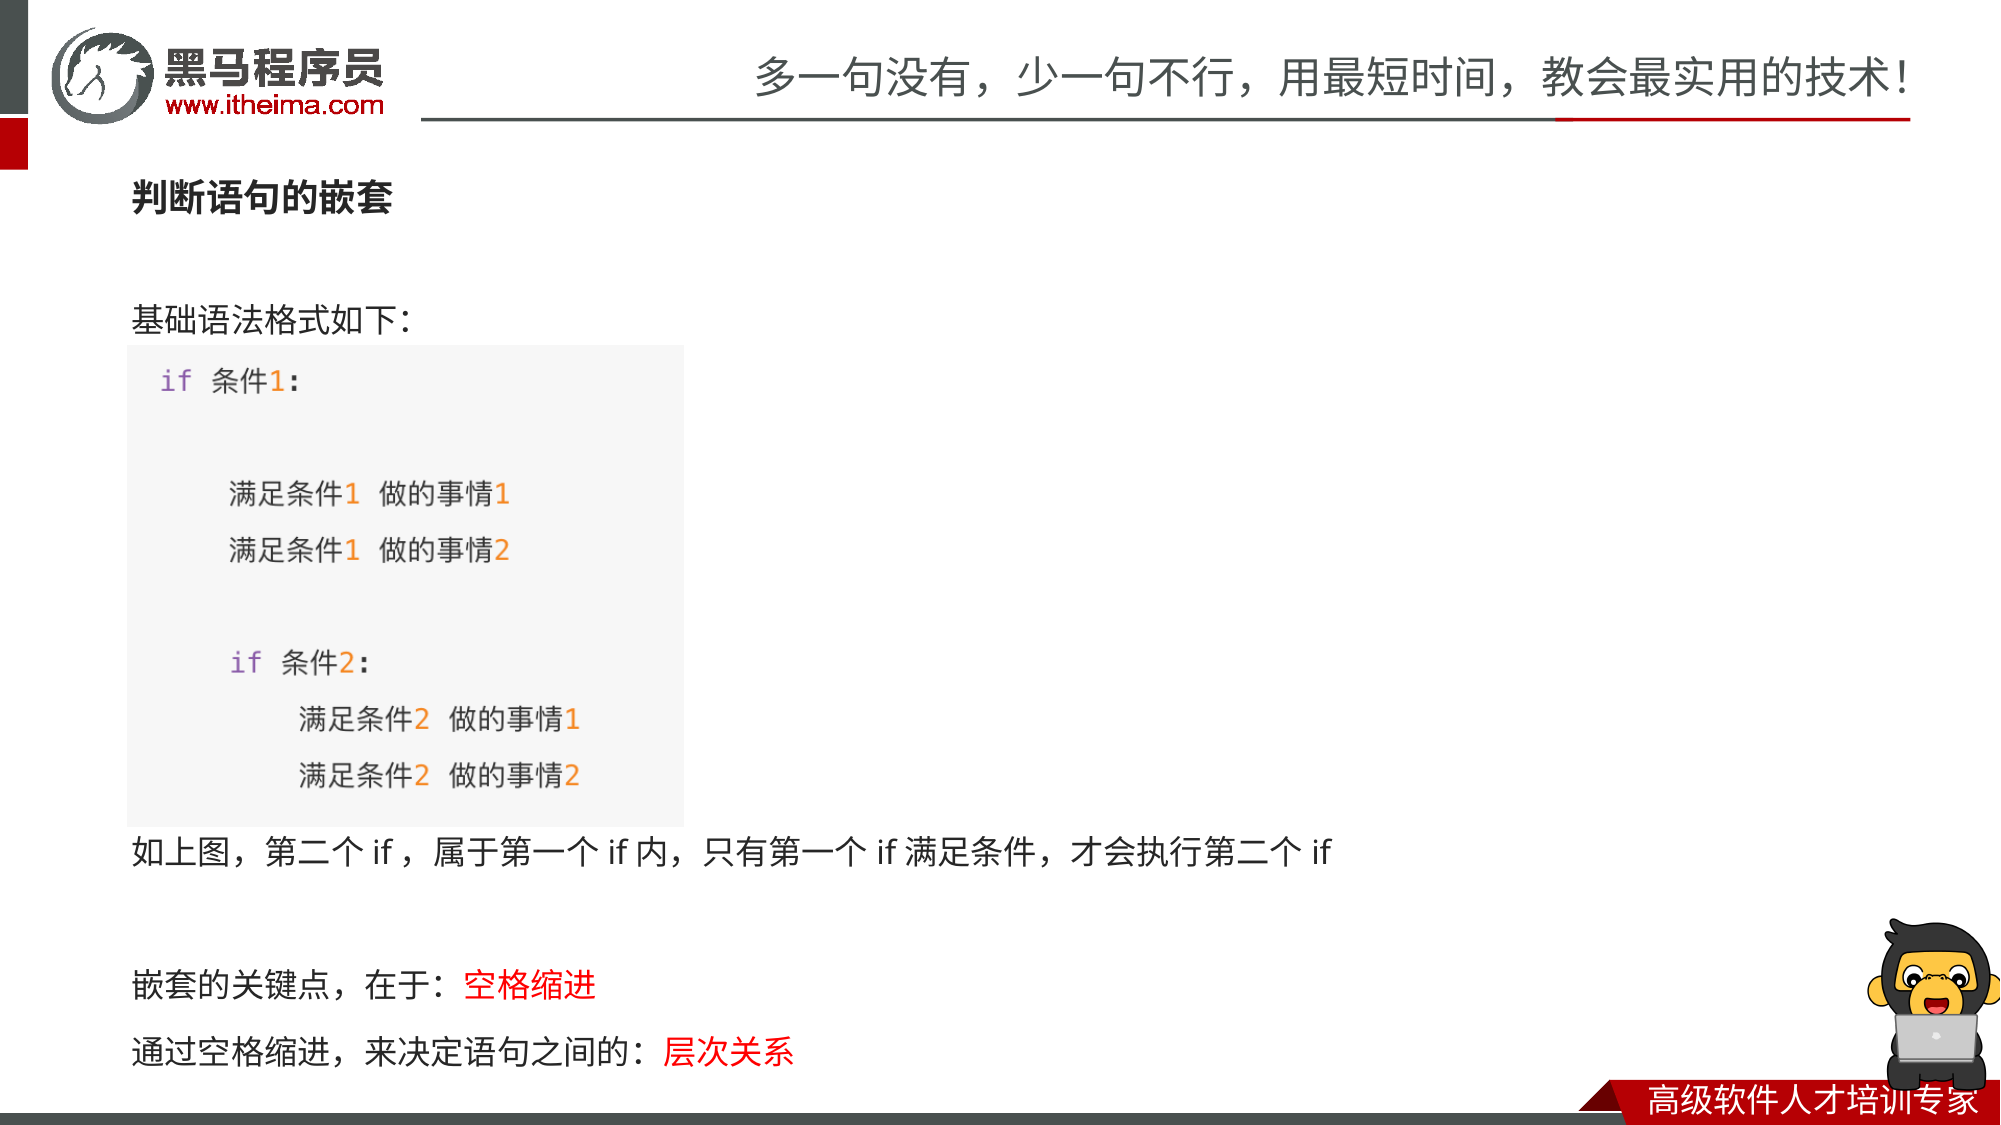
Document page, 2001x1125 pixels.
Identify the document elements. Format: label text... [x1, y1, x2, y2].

picture [50, 26, 384, 125]
list 基础语法格式如下： 如上图，第二个if，属于第一个if内，只有第一个if满足条件，才会执行第二个if 嵌套的关键点，在于：空格缩进 通过空格缩进，来决定语句之间的：层次关系 [116, 271, 1872, 964]
picture [1839, 905, 2000, 1096]
list 判断语句的嵌套 [116, 154, 1872, 239]
picture [127, 345, 685, 828]
